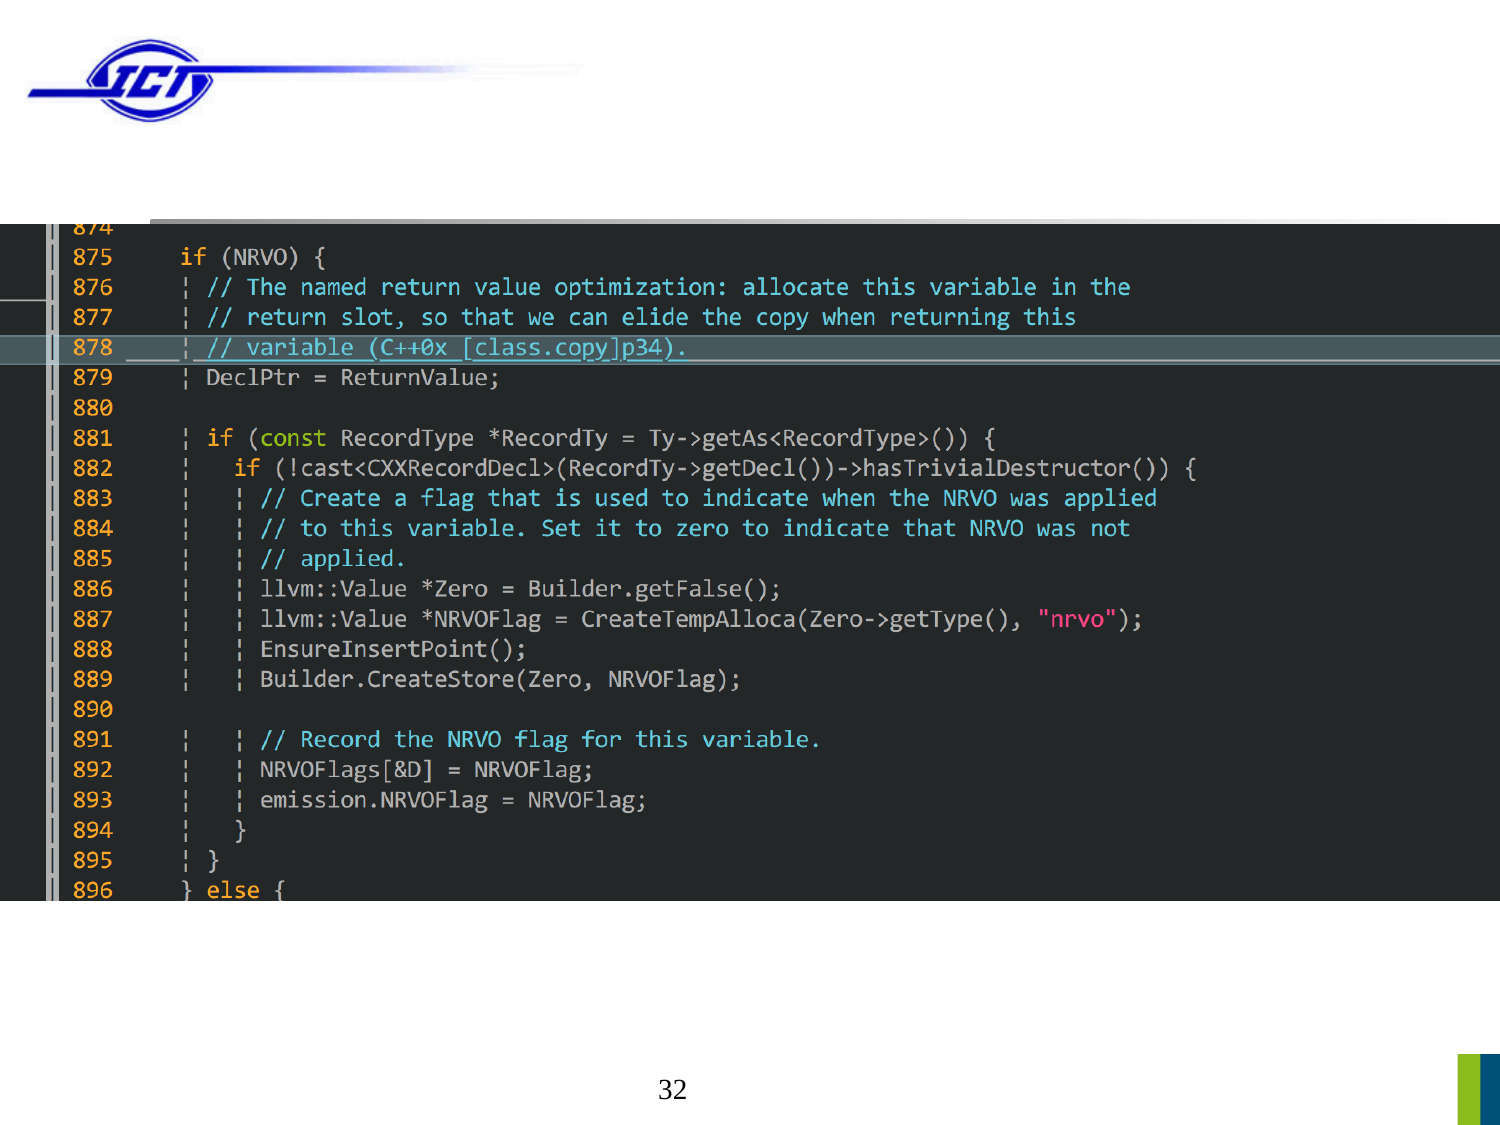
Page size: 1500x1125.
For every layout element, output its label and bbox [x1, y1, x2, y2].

picture [24, 36, 600, 125]
picture [0, 224, 1500, 901]
